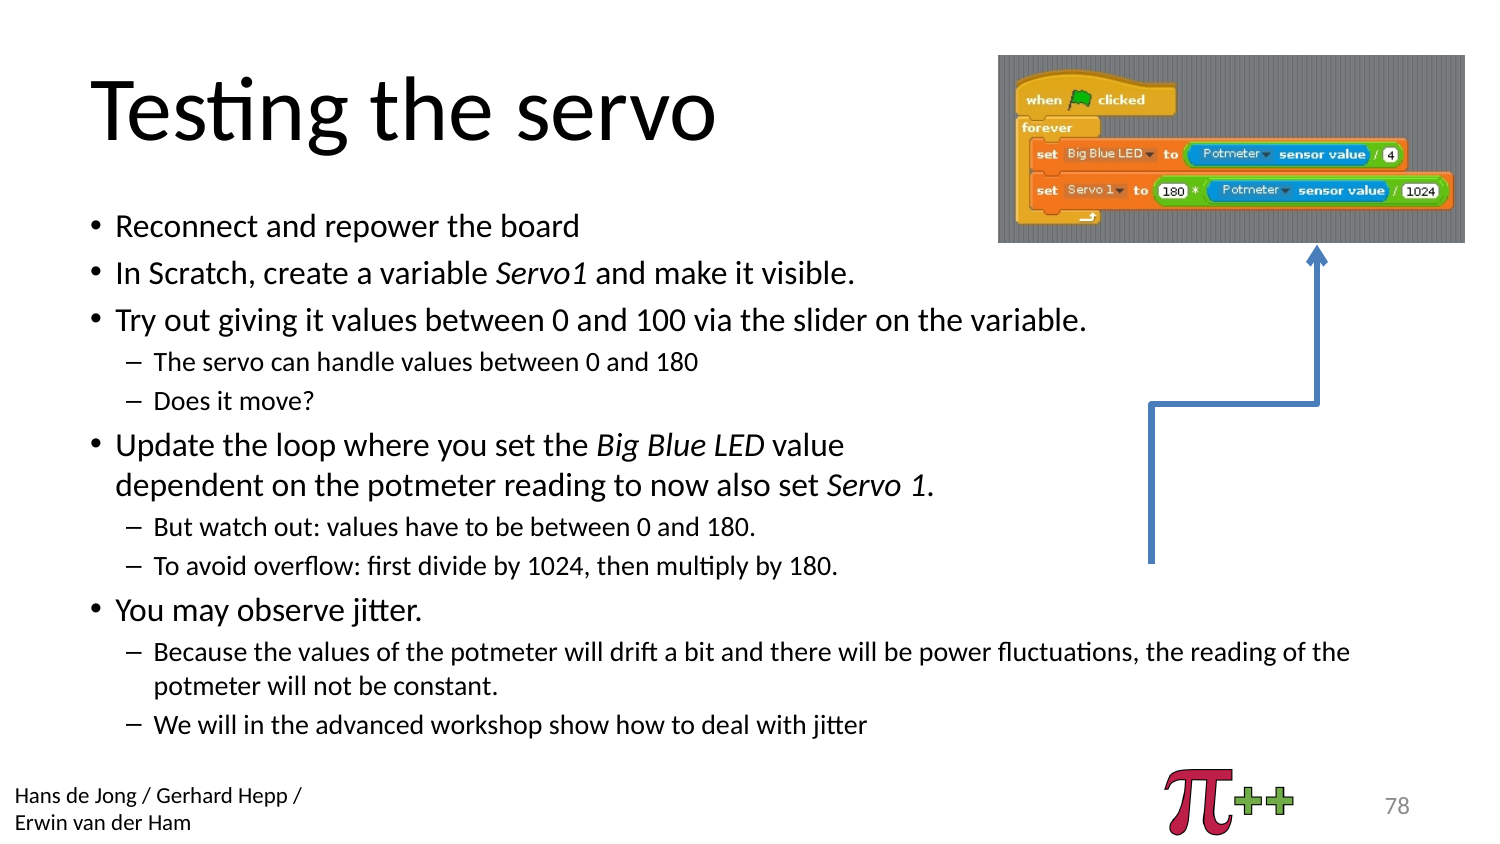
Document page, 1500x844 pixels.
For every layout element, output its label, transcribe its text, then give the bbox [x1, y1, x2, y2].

title Testing the servo [75, 33, 1425, 175]
list Reconnect and repower the board In Scratch, create a variable Servo1 and make it visible. Try out giving it values between 0 and 100 via the slider on the variable. The servo can handle values between 0 and 180 Does it move? Update the loop where you set the Big Blue LED value dependent on the potmeter reading to now also set Servo 1. But watch out: values have to be between 0 and 180. To avoid overflow: first divide by 1024, then multiply by 180. You may observe jitter. Because the values of the potmeter will drift a bit and there will be power fluctuations, the reading of the potmeter will not be constant. We will in the advanced workshop show how to deal with jitter [75, 196, 1425, 754]
slide_number 78 [1340, 782, 1425, 827]
picture [1163, 768, 1294, 836]
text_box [1074, 321, 1395, 487]
picture [997, 55, 1465, 243]
